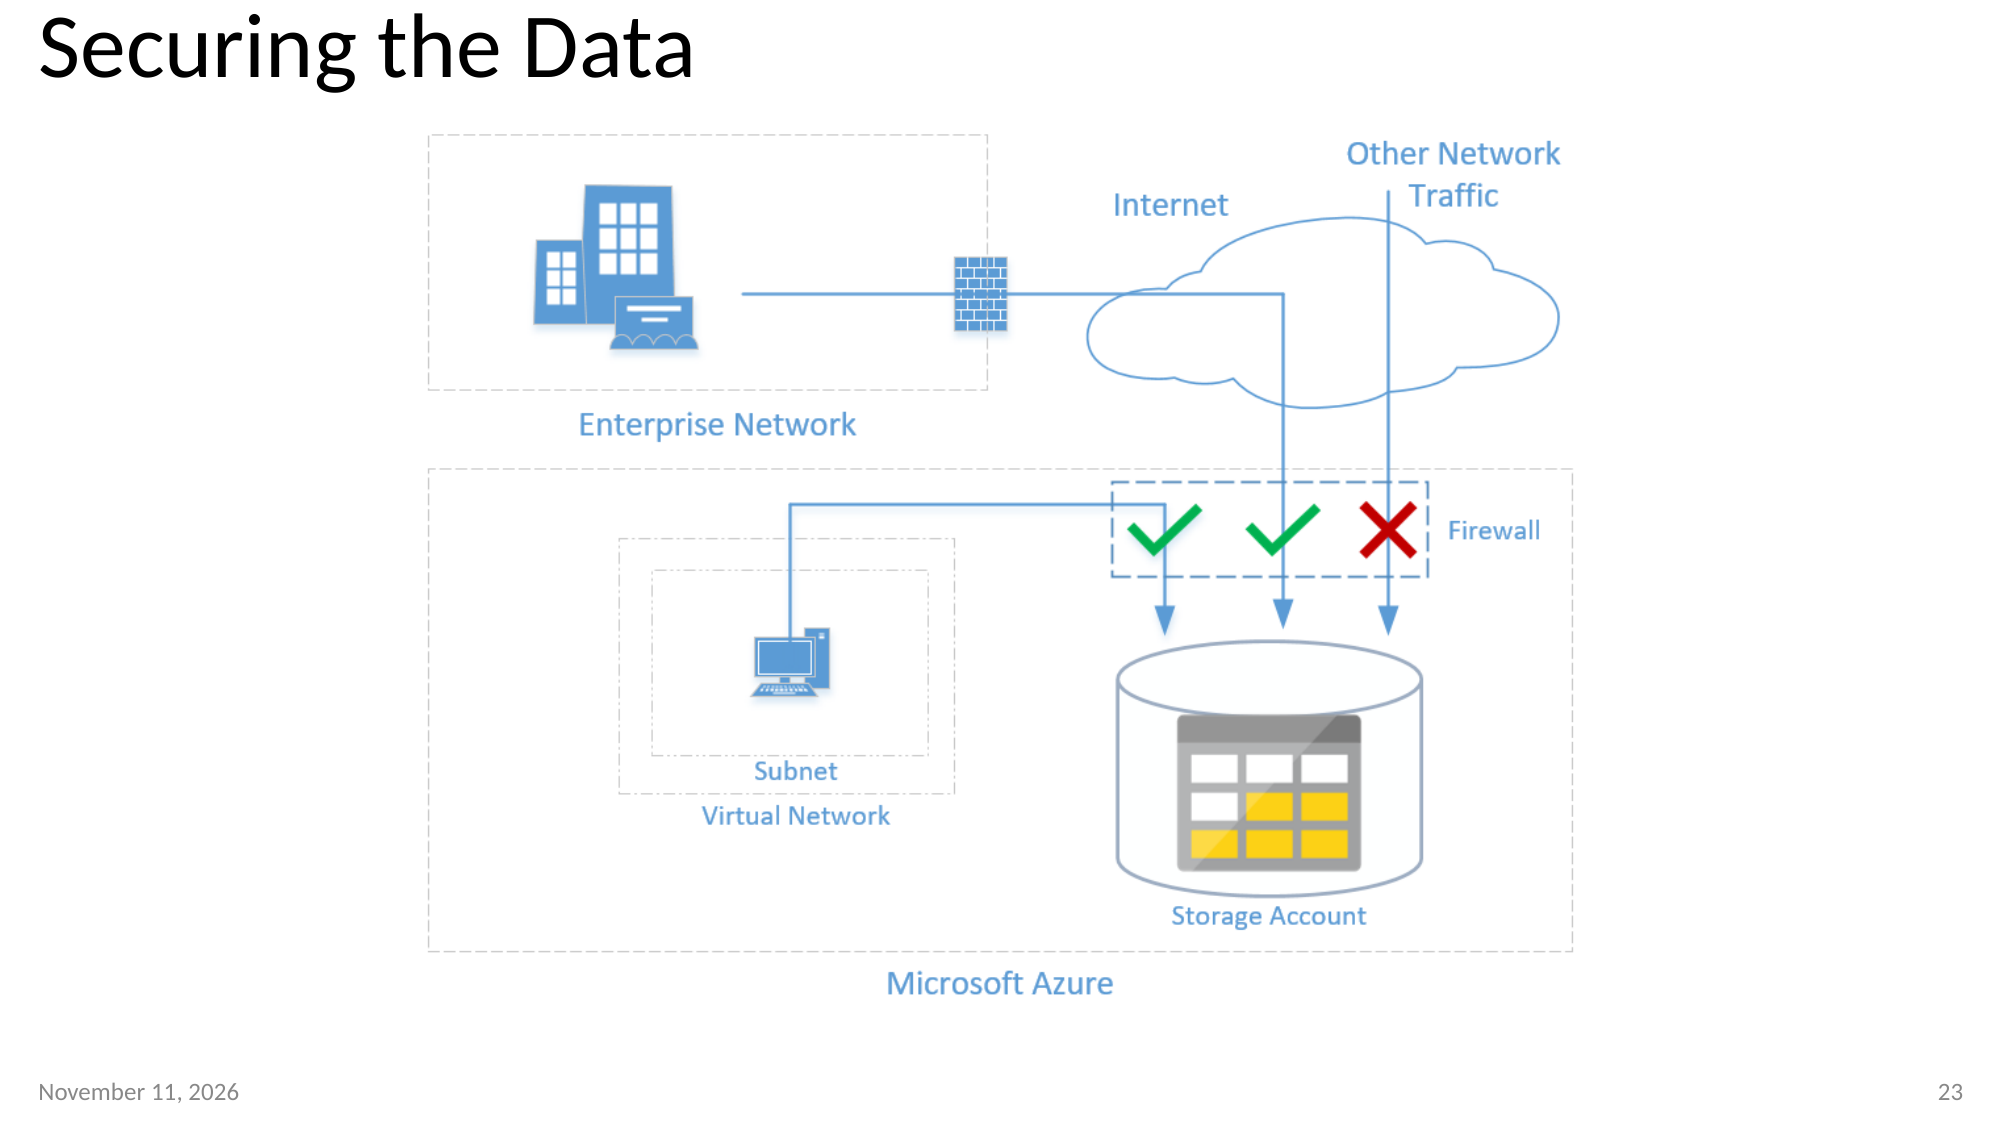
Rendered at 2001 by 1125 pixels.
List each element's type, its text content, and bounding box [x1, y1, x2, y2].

slide_number 23 [1859, 1060, 1979, 1121]
picture [410, 116, 1589, 1009]
title Securing the Data [23, 0, 1979, 96]
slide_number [23, 1060, 474, 1121]
